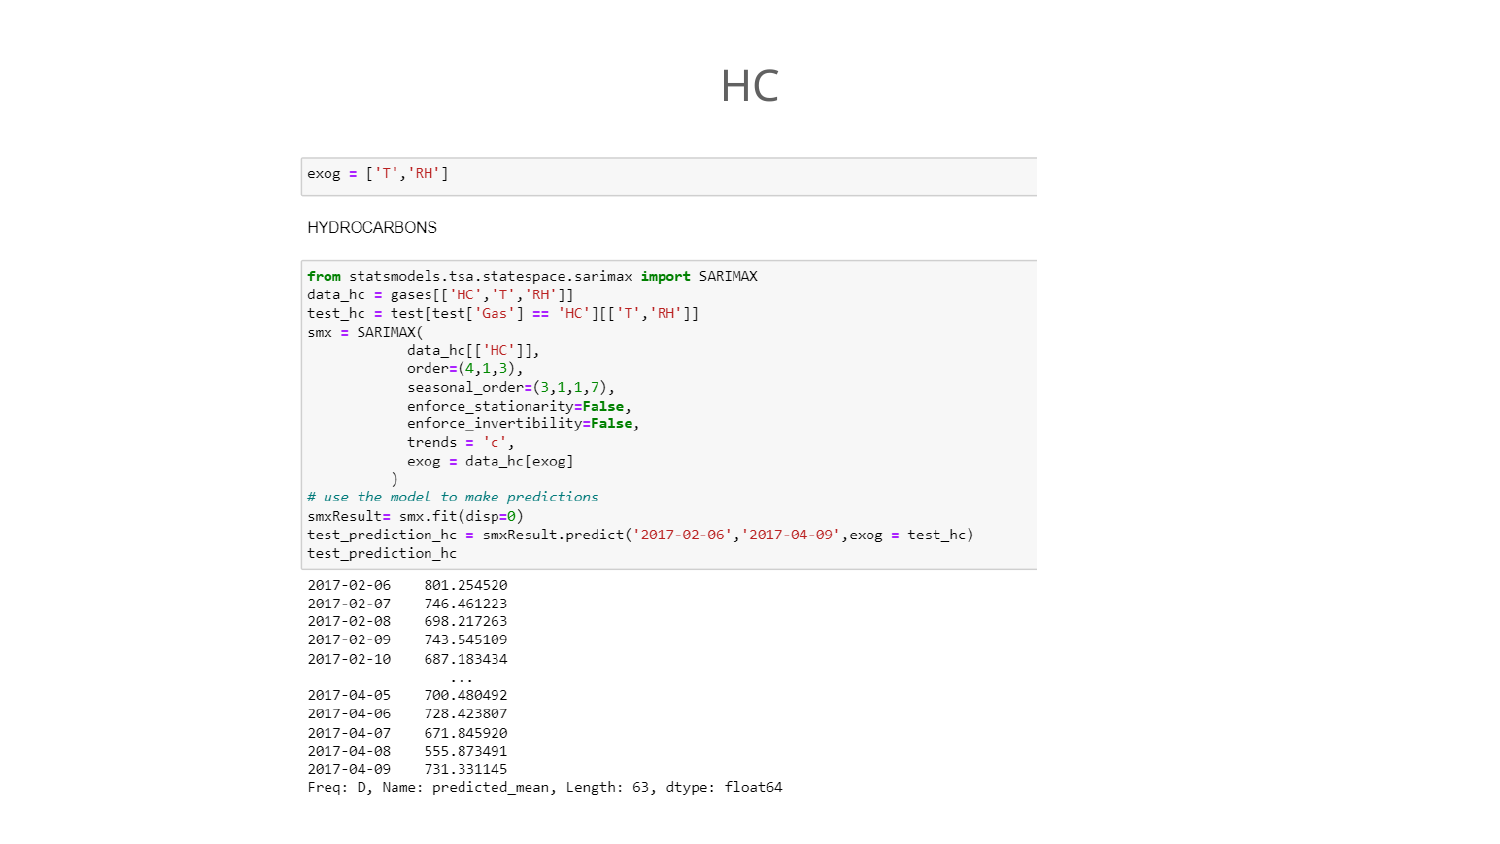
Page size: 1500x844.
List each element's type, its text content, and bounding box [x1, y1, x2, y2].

list HC [257, 34, 1242, 133]
picture [293, 151, 1038, 814]
